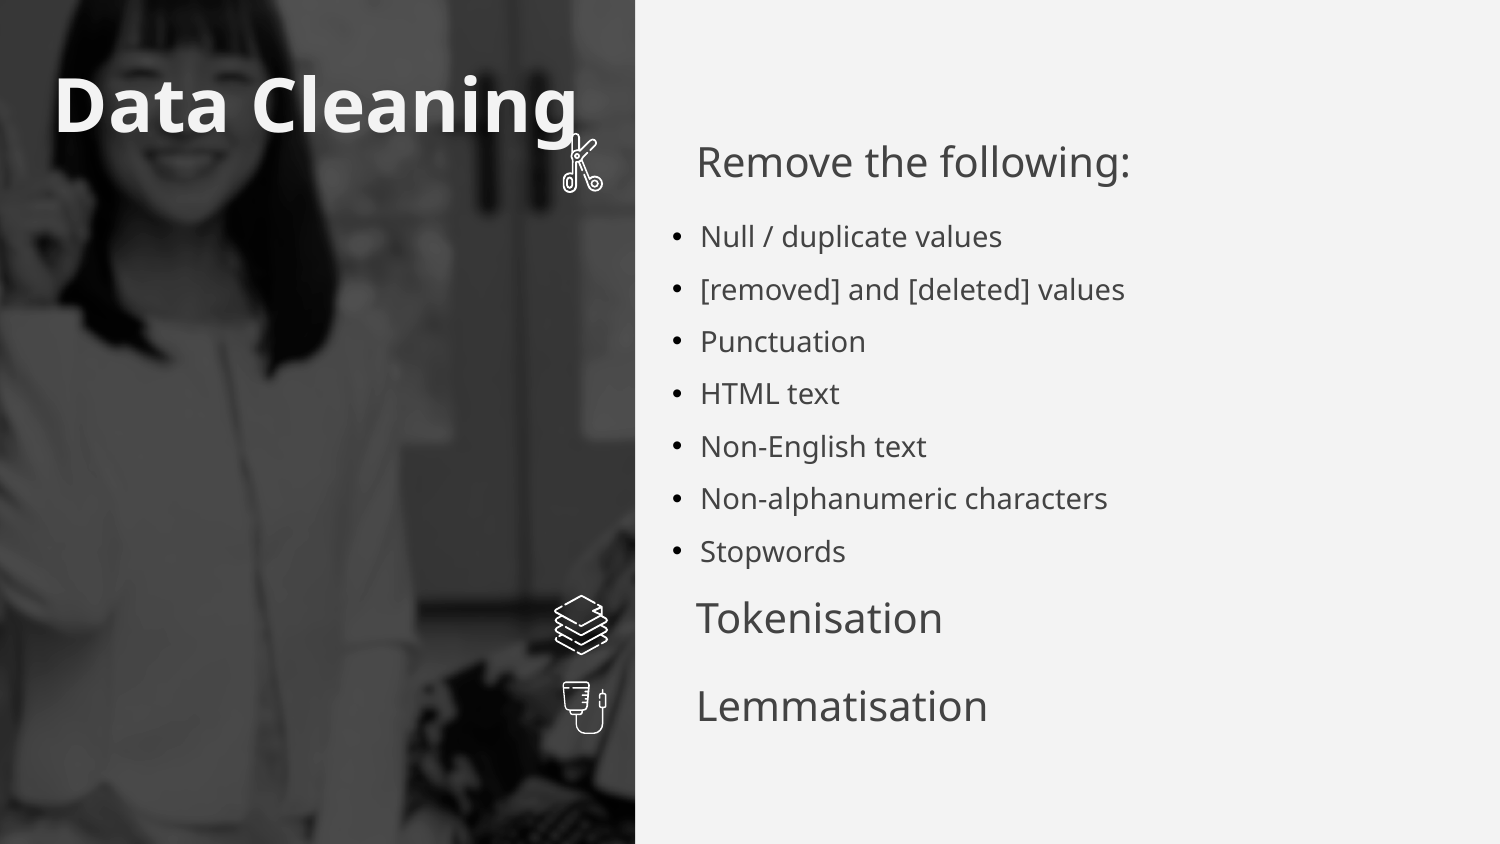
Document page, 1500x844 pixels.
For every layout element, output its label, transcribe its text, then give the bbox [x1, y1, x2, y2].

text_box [553, 594, 609, 656]
subtitle Null / duplicate values [removed] and [deleted] values Punctuation HTML text Non-English text Non-alphanumeric characters Stopwords [657, 185, 1421, 568]
text_box Tokenisation [680, 555, 1316, 642]
title Remove the following: [680, 99, 1316, 185]
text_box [562, 132, 604, 194]
picture [0, 0, 636, 844]
text_box Lemmatisation [680, 642, 1316, 745]
